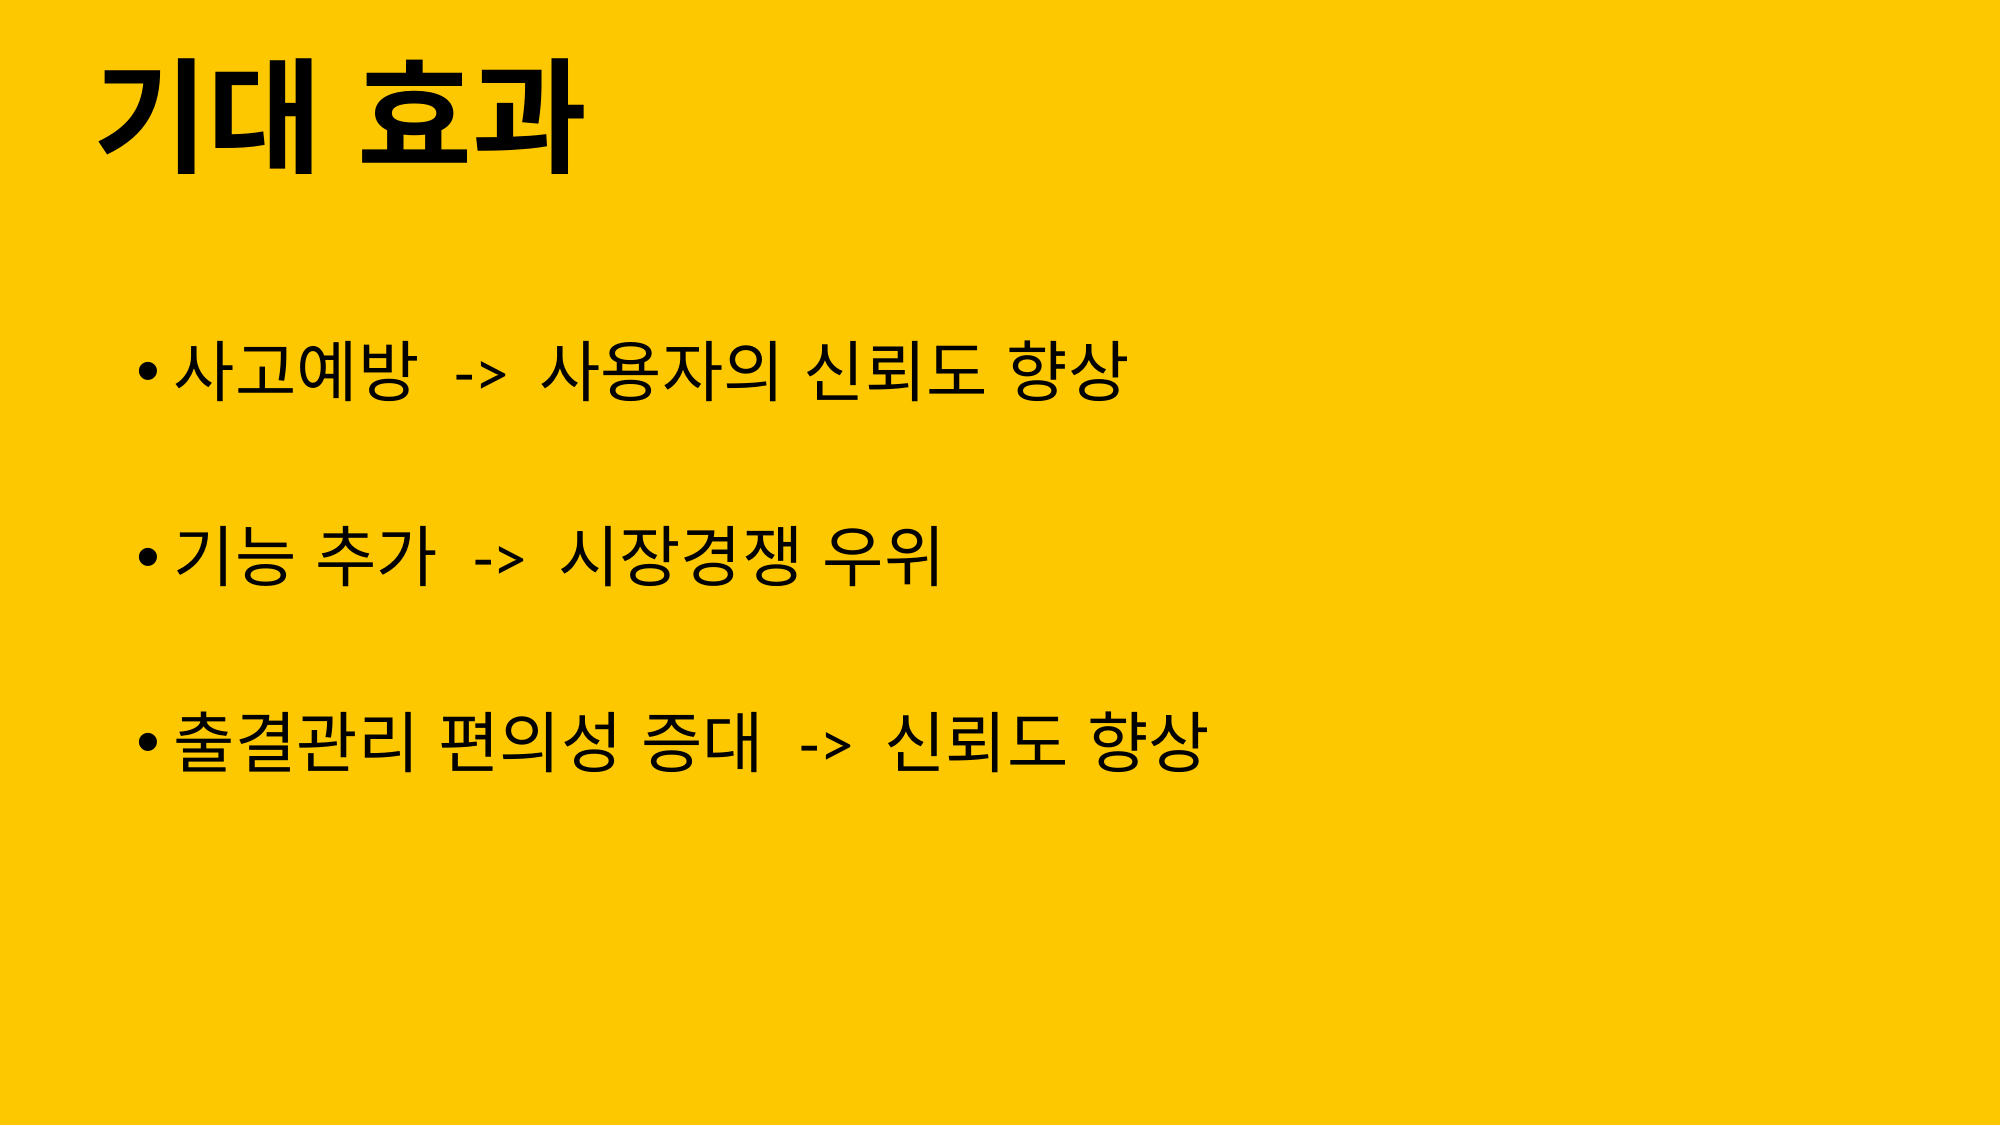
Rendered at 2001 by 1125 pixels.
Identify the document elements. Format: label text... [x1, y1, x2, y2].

text_box 기대 효과 [78, 31, 604, 196]
text_box 사고예방 -> 사용자의 신뢰도 향상 기능 추가 -> 시장경쟁 우위 출결관리 편의성 증대 -> 신뢰도 향상 [121, 331, 1847, 1045]
